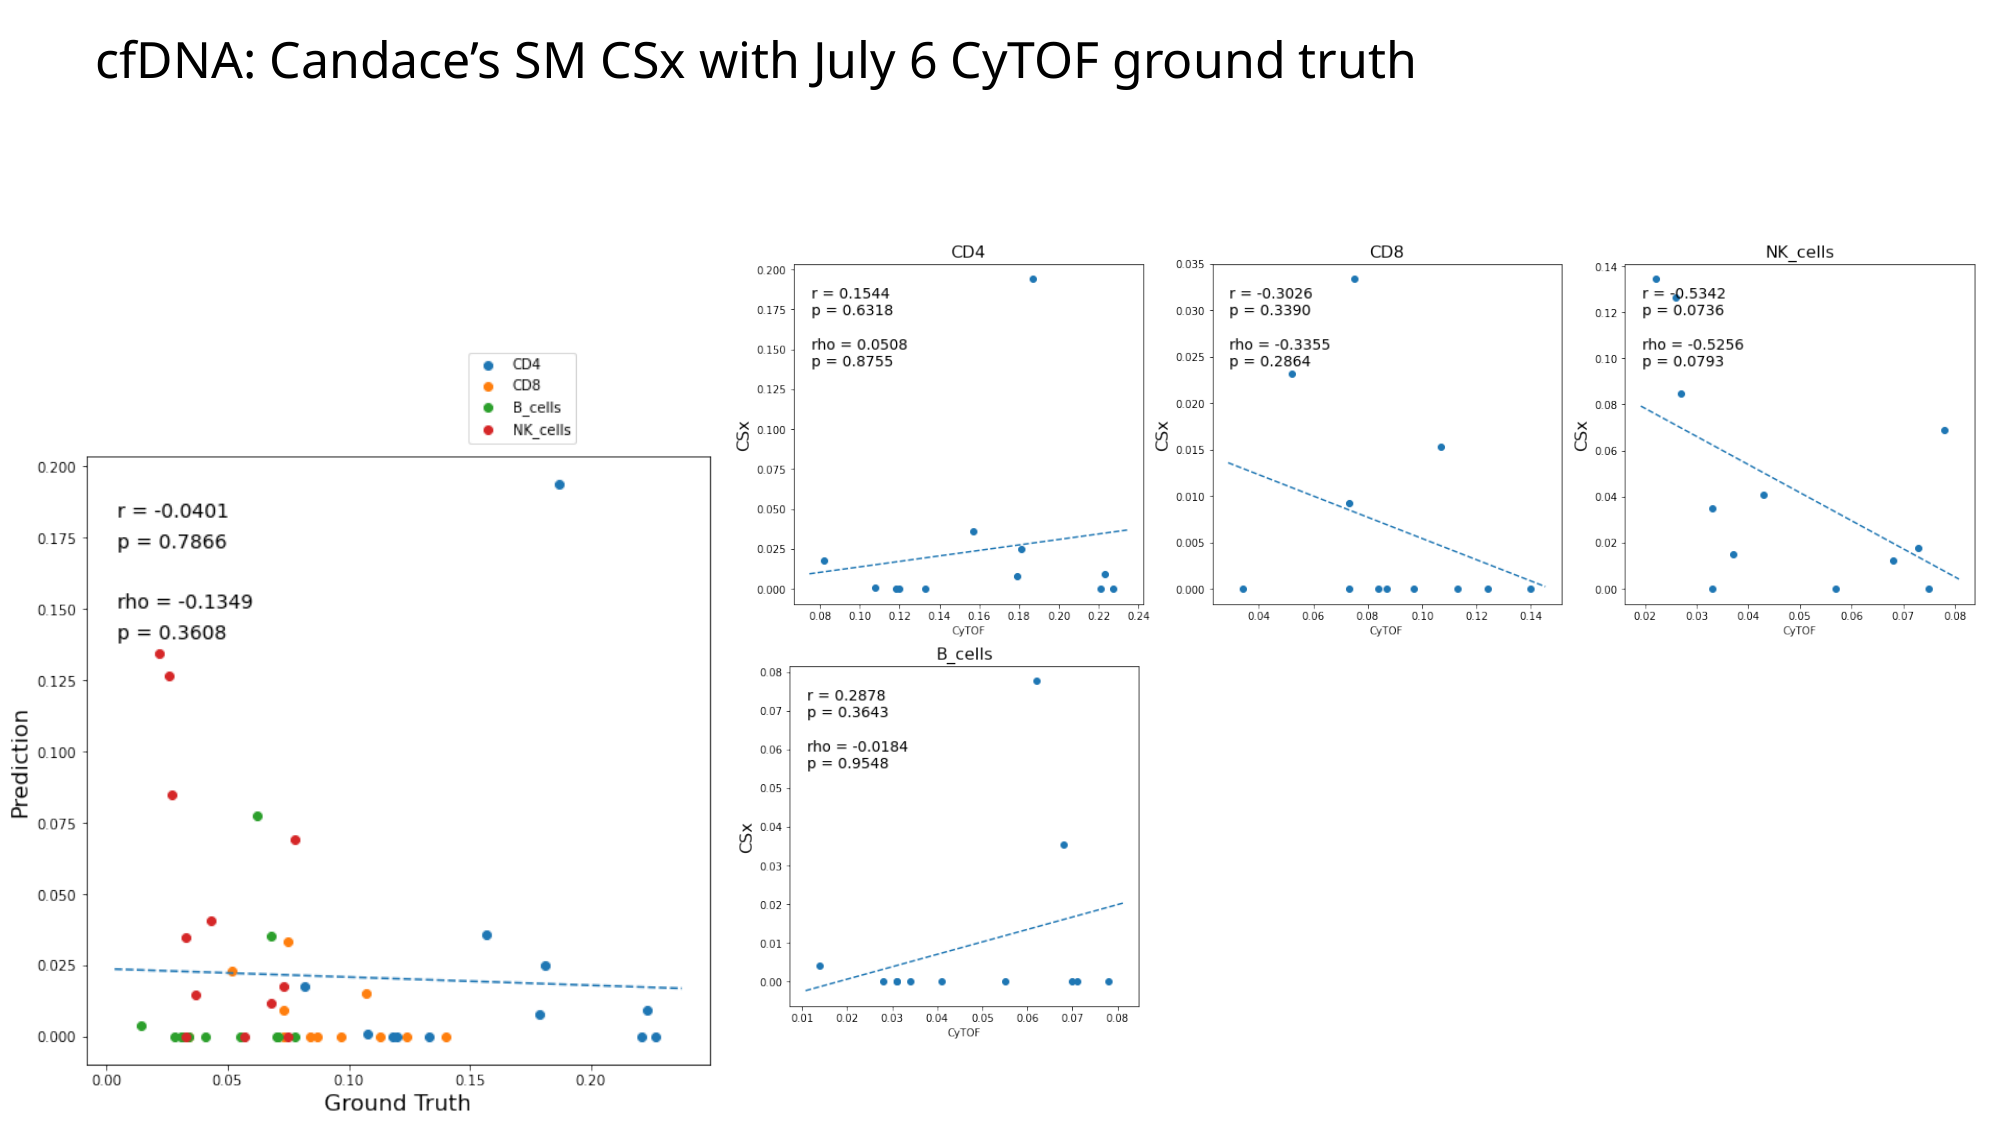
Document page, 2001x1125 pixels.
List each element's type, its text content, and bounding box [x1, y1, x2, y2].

title cfDNA: Candace’s SM CSx with July 6 CyTOF ground truth [80, 26, 1806, 99]
picture [729, 238, 1982, 1046]
picture [0, 343, 720, 1125]
